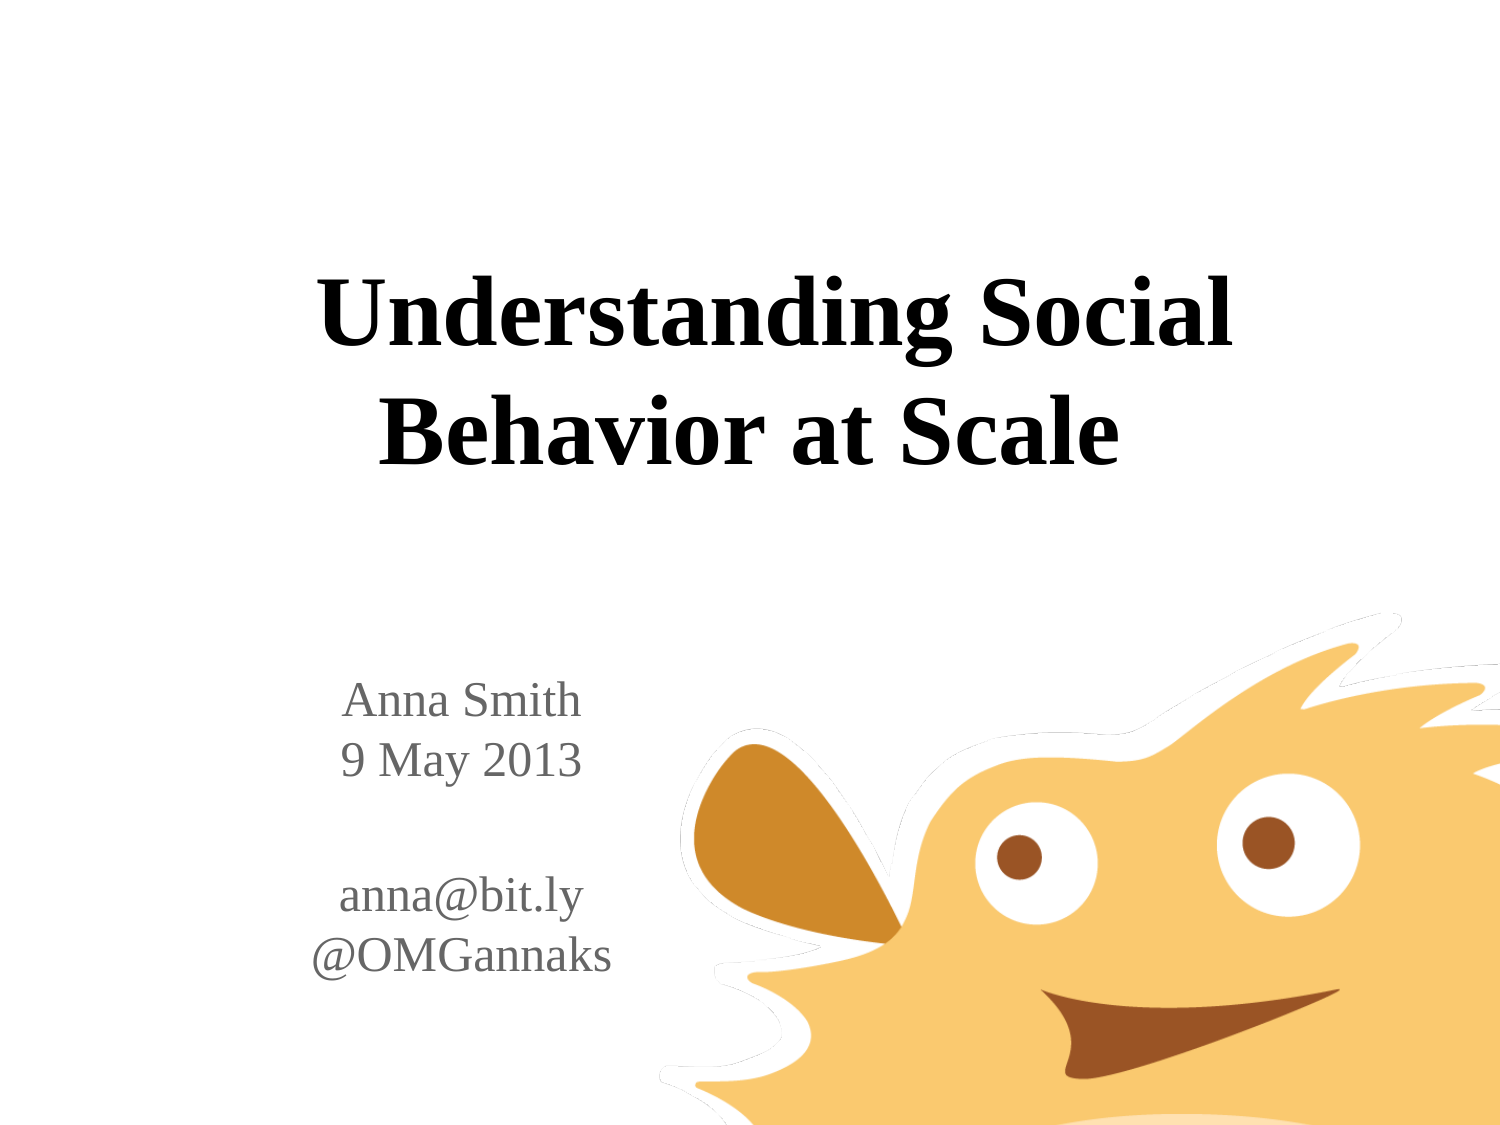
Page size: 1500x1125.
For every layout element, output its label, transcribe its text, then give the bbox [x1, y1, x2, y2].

title Understanding Social Behavior at Scale [518, 246, 1388, 500]
text_box [630, 608, 1500, 1125]
text_box [24, 24, 518, 518]
subtitle Anna Smith 9 May 2013 anna@bit.ly @OMGannaks [0, 651, 630, 823]
